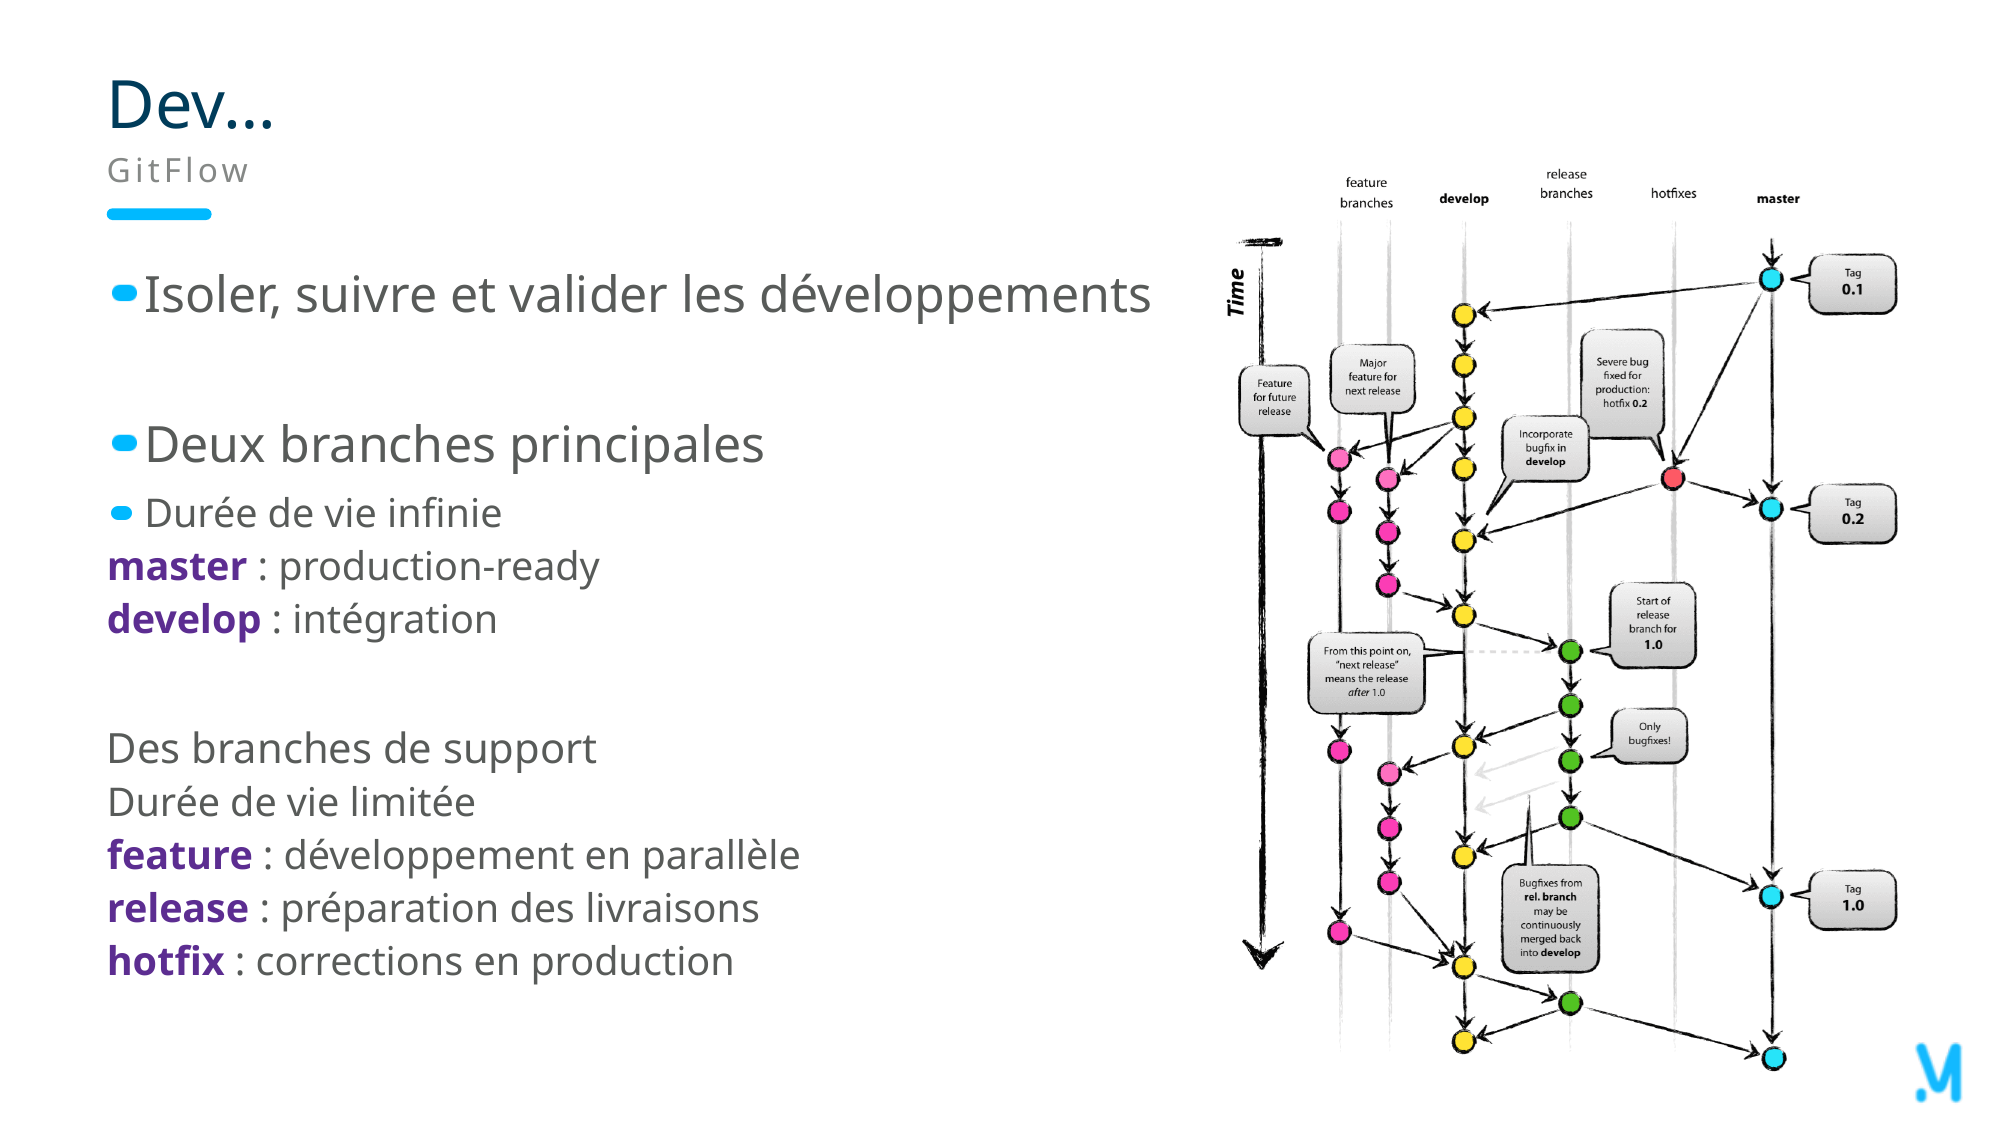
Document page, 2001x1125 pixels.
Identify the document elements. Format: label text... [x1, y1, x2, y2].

picture [106, 498, 135, 527]
list GitFlow [106, 154, 1896, 196]
list Isoler, suivre et valider les développements Deux branches principales Durée de vie infinie master : production-ready develop : intégration Des branches de support Durée de vie limitée feature : développement en parallèle release : préparation des livraisons hotfix : corrections en production [106, 261, 1216, 1019]
title Dev… [106, 59, 1896, 154]
picture [106, 275, 142, 311]
picture [106, 425, 142, 461]
picture [1216, 162, 1985, 1114]
